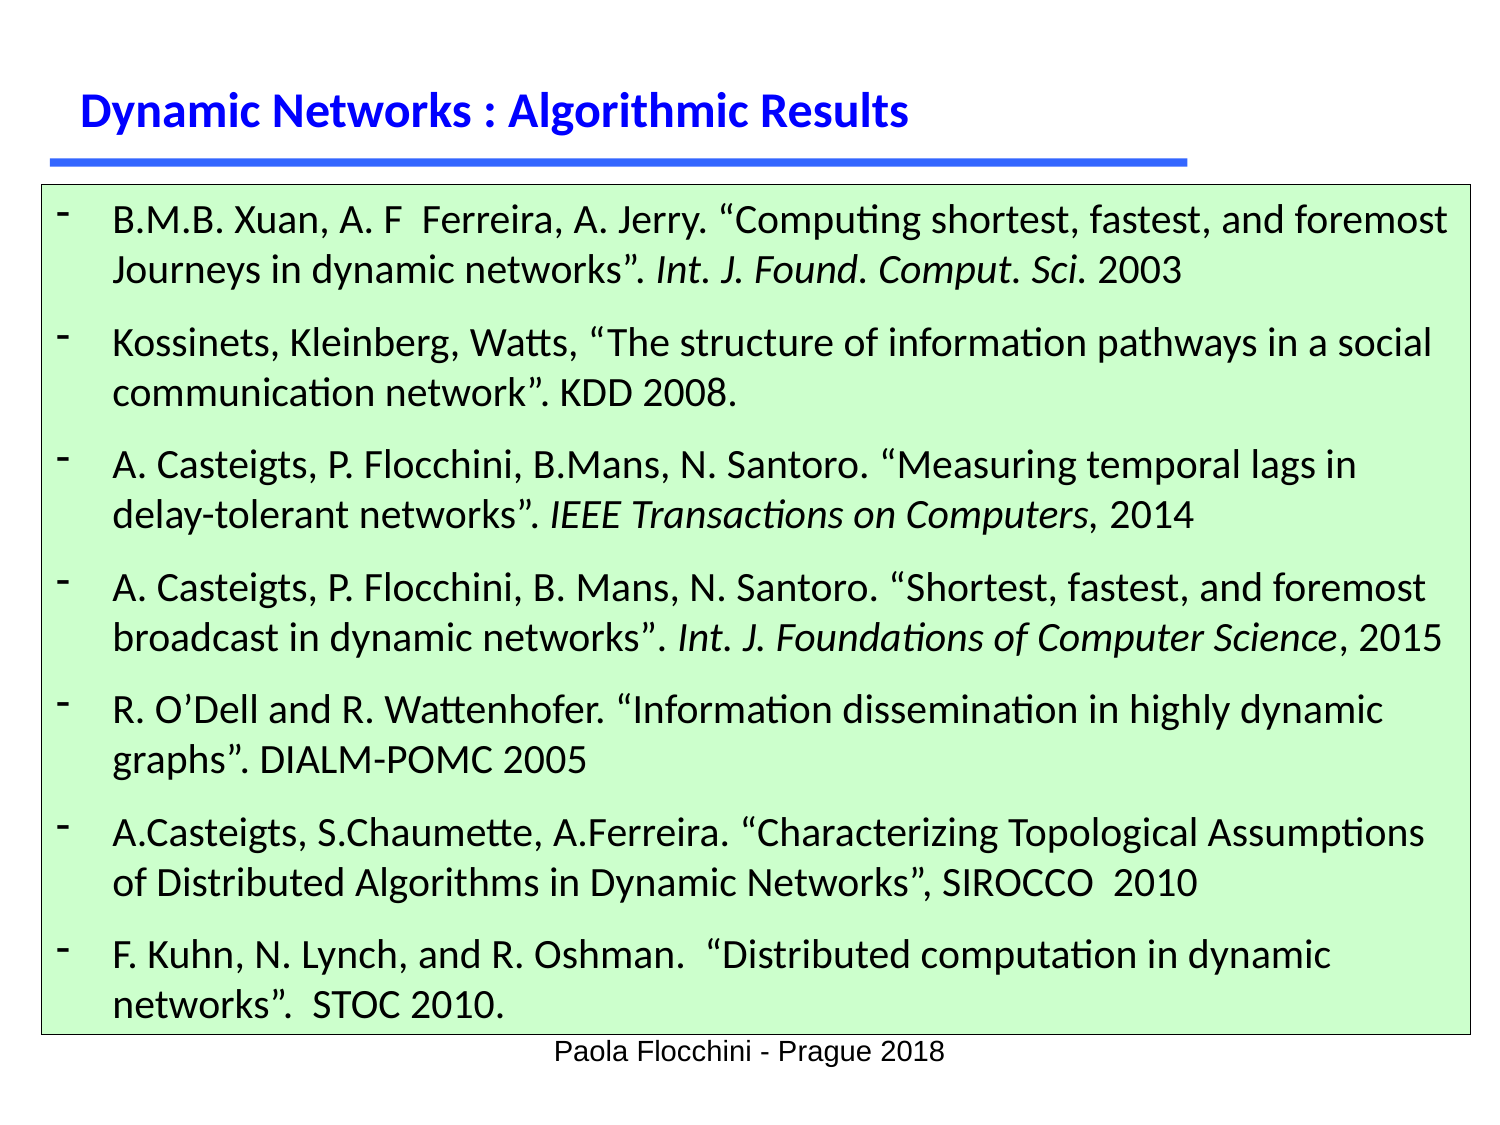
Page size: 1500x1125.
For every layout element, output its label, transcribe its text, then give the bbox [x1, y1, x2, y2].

text_box B.M.B. Xuan, A. F Ferreira, A. Jerry. “Computing shortest, fastest, and foremost Journeys in dynamic networks”. Int. J. Found. Comput. Sci. 2003 Kossinets, Kleinberg, Watts, “The structure of information pathways in a social communication network”. KDD 2008. A. Casteigts, P. Flocchini, B.Mans, N. Santoro. “Measuring temporal lags in delay-tolerant networks”. IEEE Transactions on Computers, 2014 A. Casteigts, P. Flocchini, B. Mans, N. Santoro. “Shortest, fastest, and foremost broadcast in dynamic networks”. Int. J. Foundations of Computer Science, 2015 R. O’Dell and R. Wattenhofer. “Information dissemination in highly dynamic graphs”. DIALM-POMC 2005 A.Casteigts, S.Chaumette, A.Ferreira. “Characterizing Topological Assumptions of Distributed Algorithms in Dynamic Networks”, SIROCCO 2010 F. Kuhn, N. Lynch, and R. Oshman. “Distributed computation in dynamic networks”. STOC 2010. [41, 184, 1471, 1035]
text_box Dynamic Networks : Algorithmic Results [65, 69, 925, 145]
footer Paola Flocchini - Prague 2018 [512, 1035, 988, 1100]
